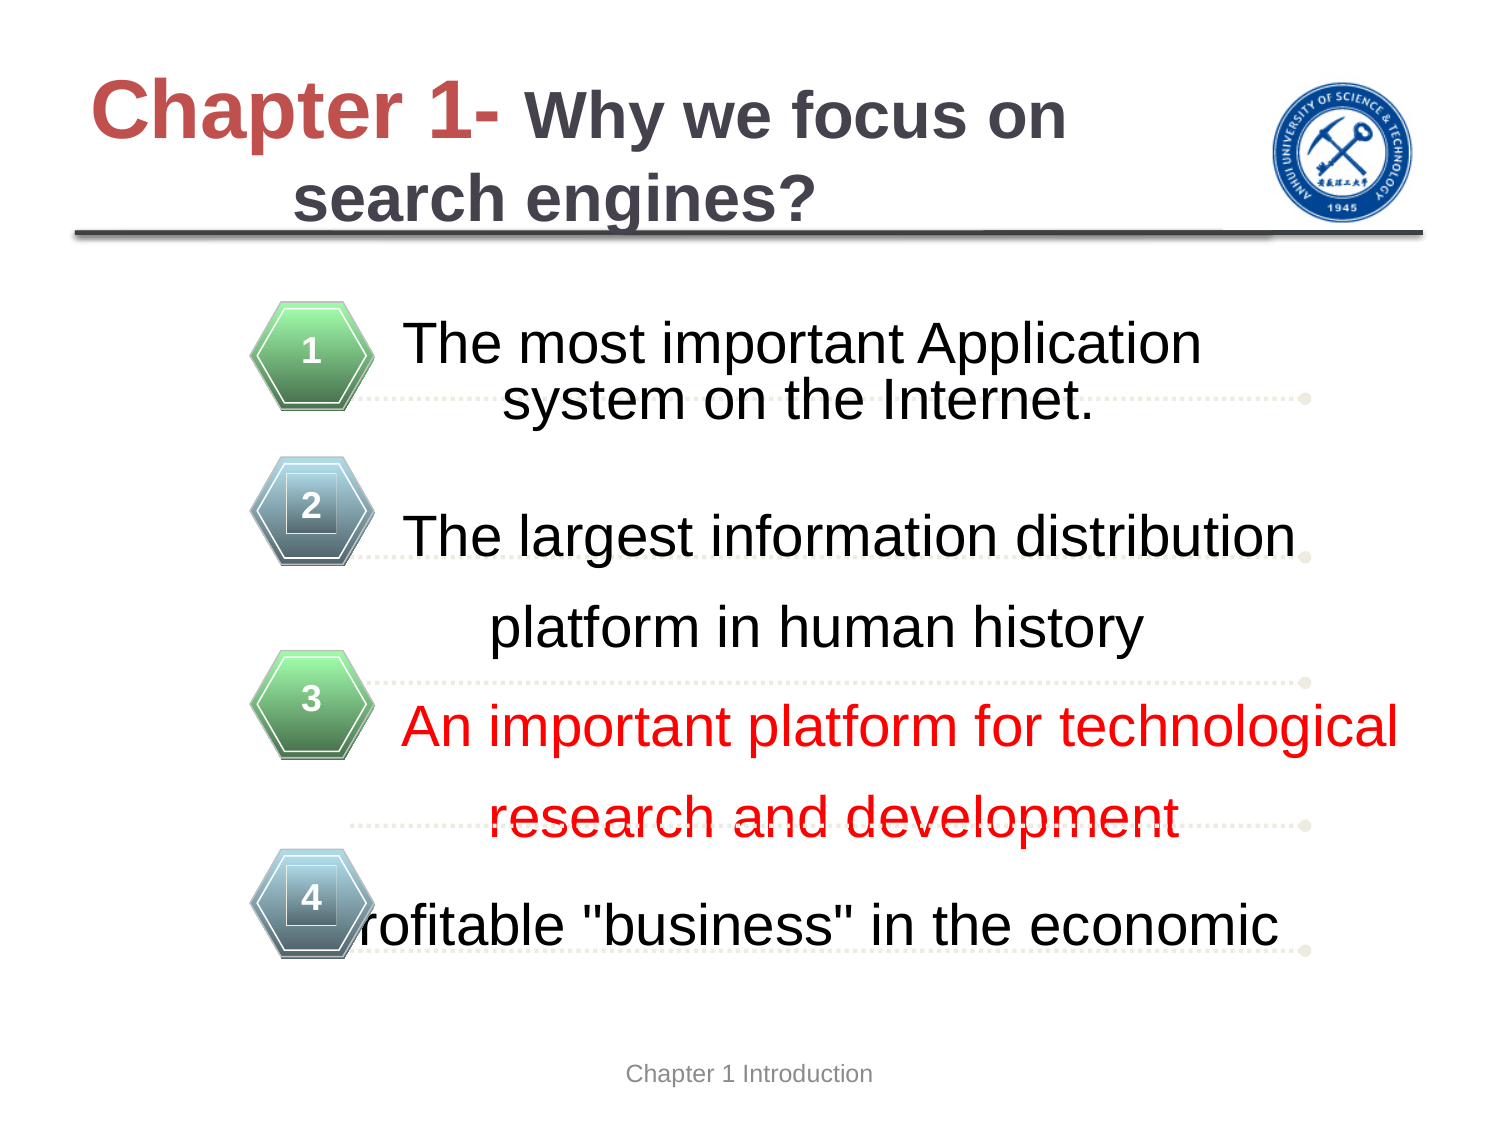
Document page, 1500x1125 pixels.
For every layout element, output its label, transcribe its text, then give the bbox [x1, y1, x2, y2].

text_box Profitable "business" in the economic [374, 859, 1471, 965]
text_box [249, 849, 376, 959]
text_box An important platform for technological research and development [386, 660, 1431, 857]
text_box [249, 650, 376, 760]
title Chapter 1- Why we focus on search engines? [74, 47, 1270, 238]
text_box The largest information distribution platform in human history [387, 469, 1361, 660]
text_box [1298, 944, 1312, 957]
text_box The most important Application system on the Internet. [387, 311, 1361, 438]
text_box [249, 301, 376, 412]
picture [1223, 34, 1430, 230]
text_box [1298, 819, 1312, 832]
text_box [249, 456, 376, 567]
footer Chapter 1 Introduction [512, 1042, 988, 1103]
